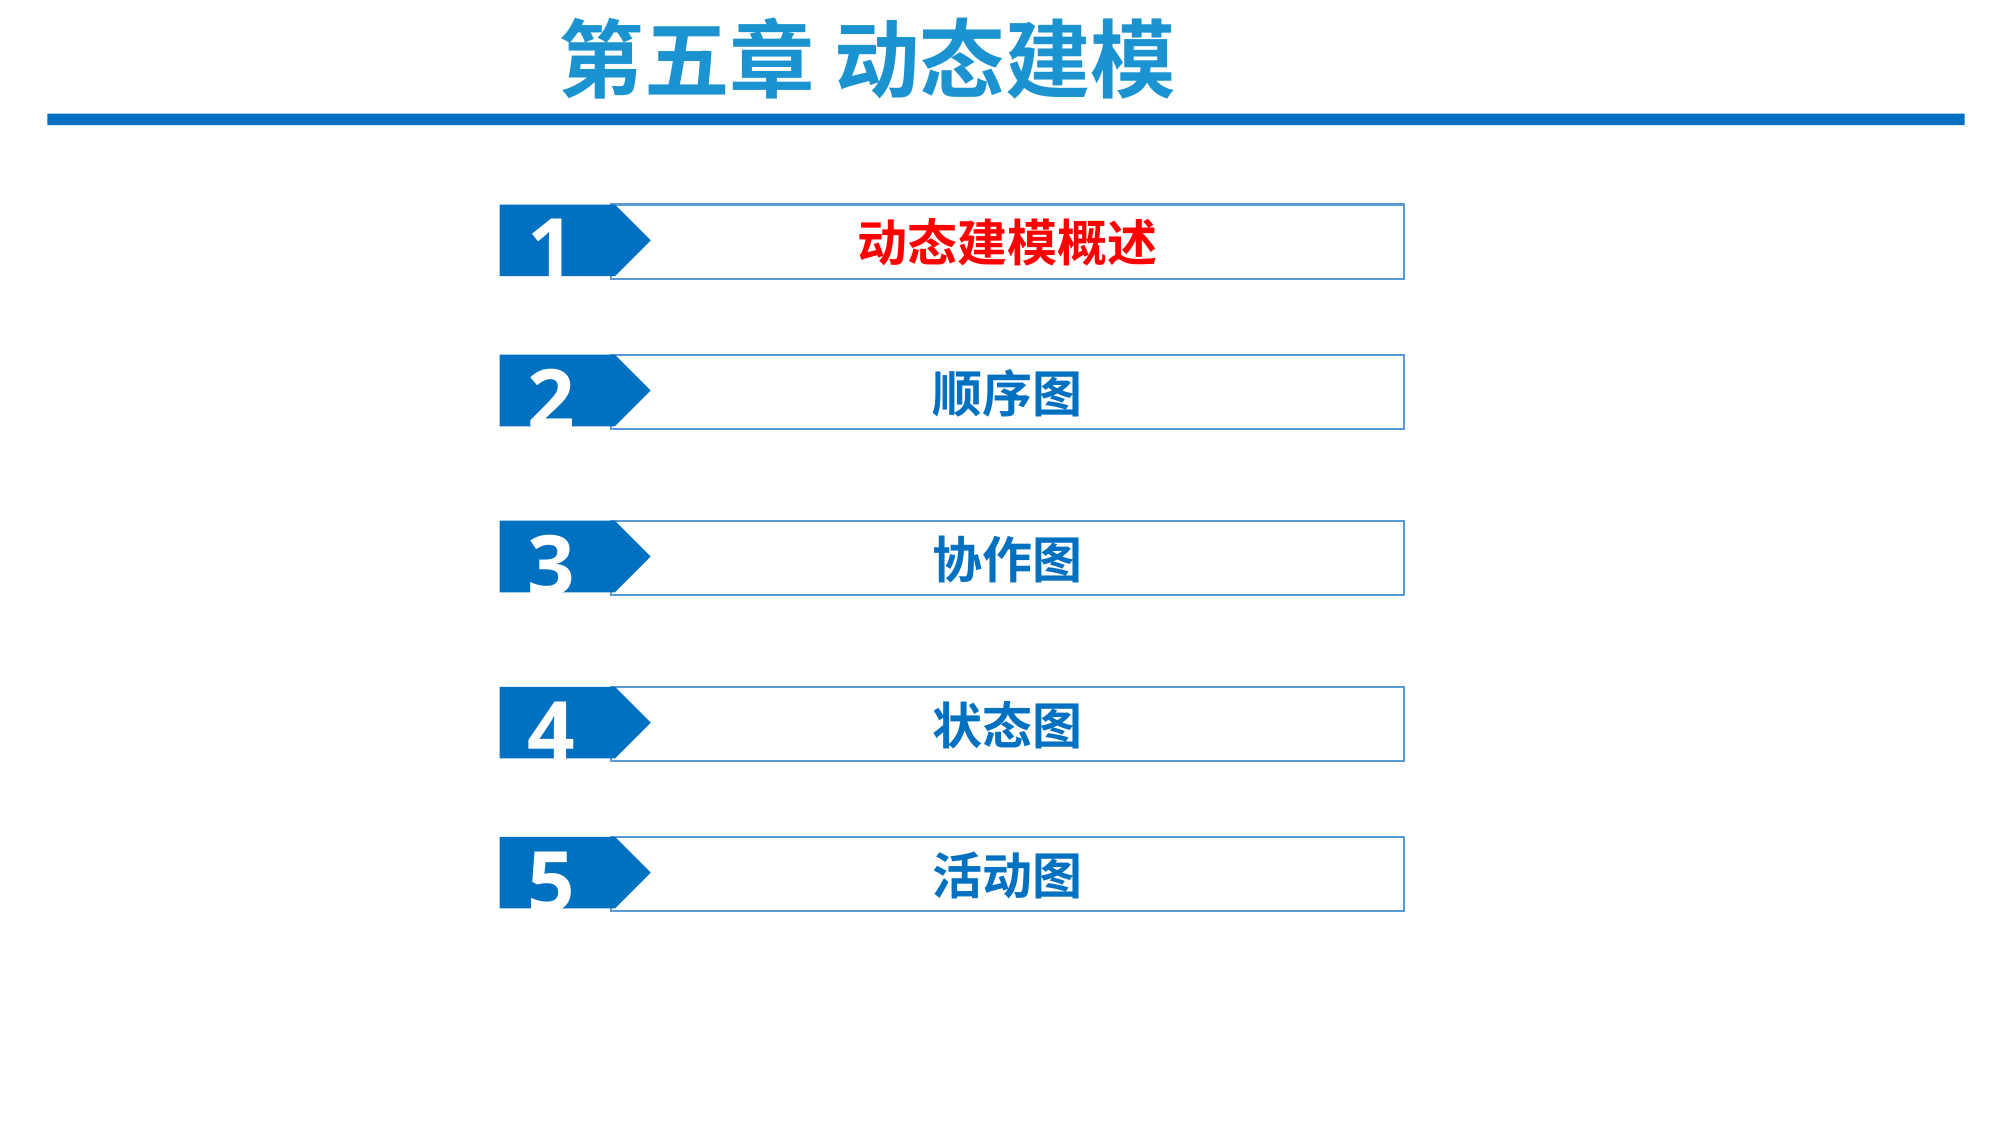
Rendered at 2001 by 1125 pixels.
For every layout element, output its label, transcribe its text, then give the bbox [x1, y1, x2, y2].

text_box 协作图 [651, 520, 1405, 596]
text_box 顺序图 [651, 354, 1405, 430]
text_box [499, 188, 651, 304]
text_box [499, 504, 651, 620]
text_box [499, 820, 651, 936]
text_box 活动图 [651, 836, 1405, 912]
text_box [499, 338, 651, 454]
text_box 第五章 动态建模 [547, 0, 1460, 114]
text_box 动态建模概述 [651, 203, 1405, 280]
text_box 状态图 [651, 686, 1405, 762]
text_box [499, 670, 651, 786]
